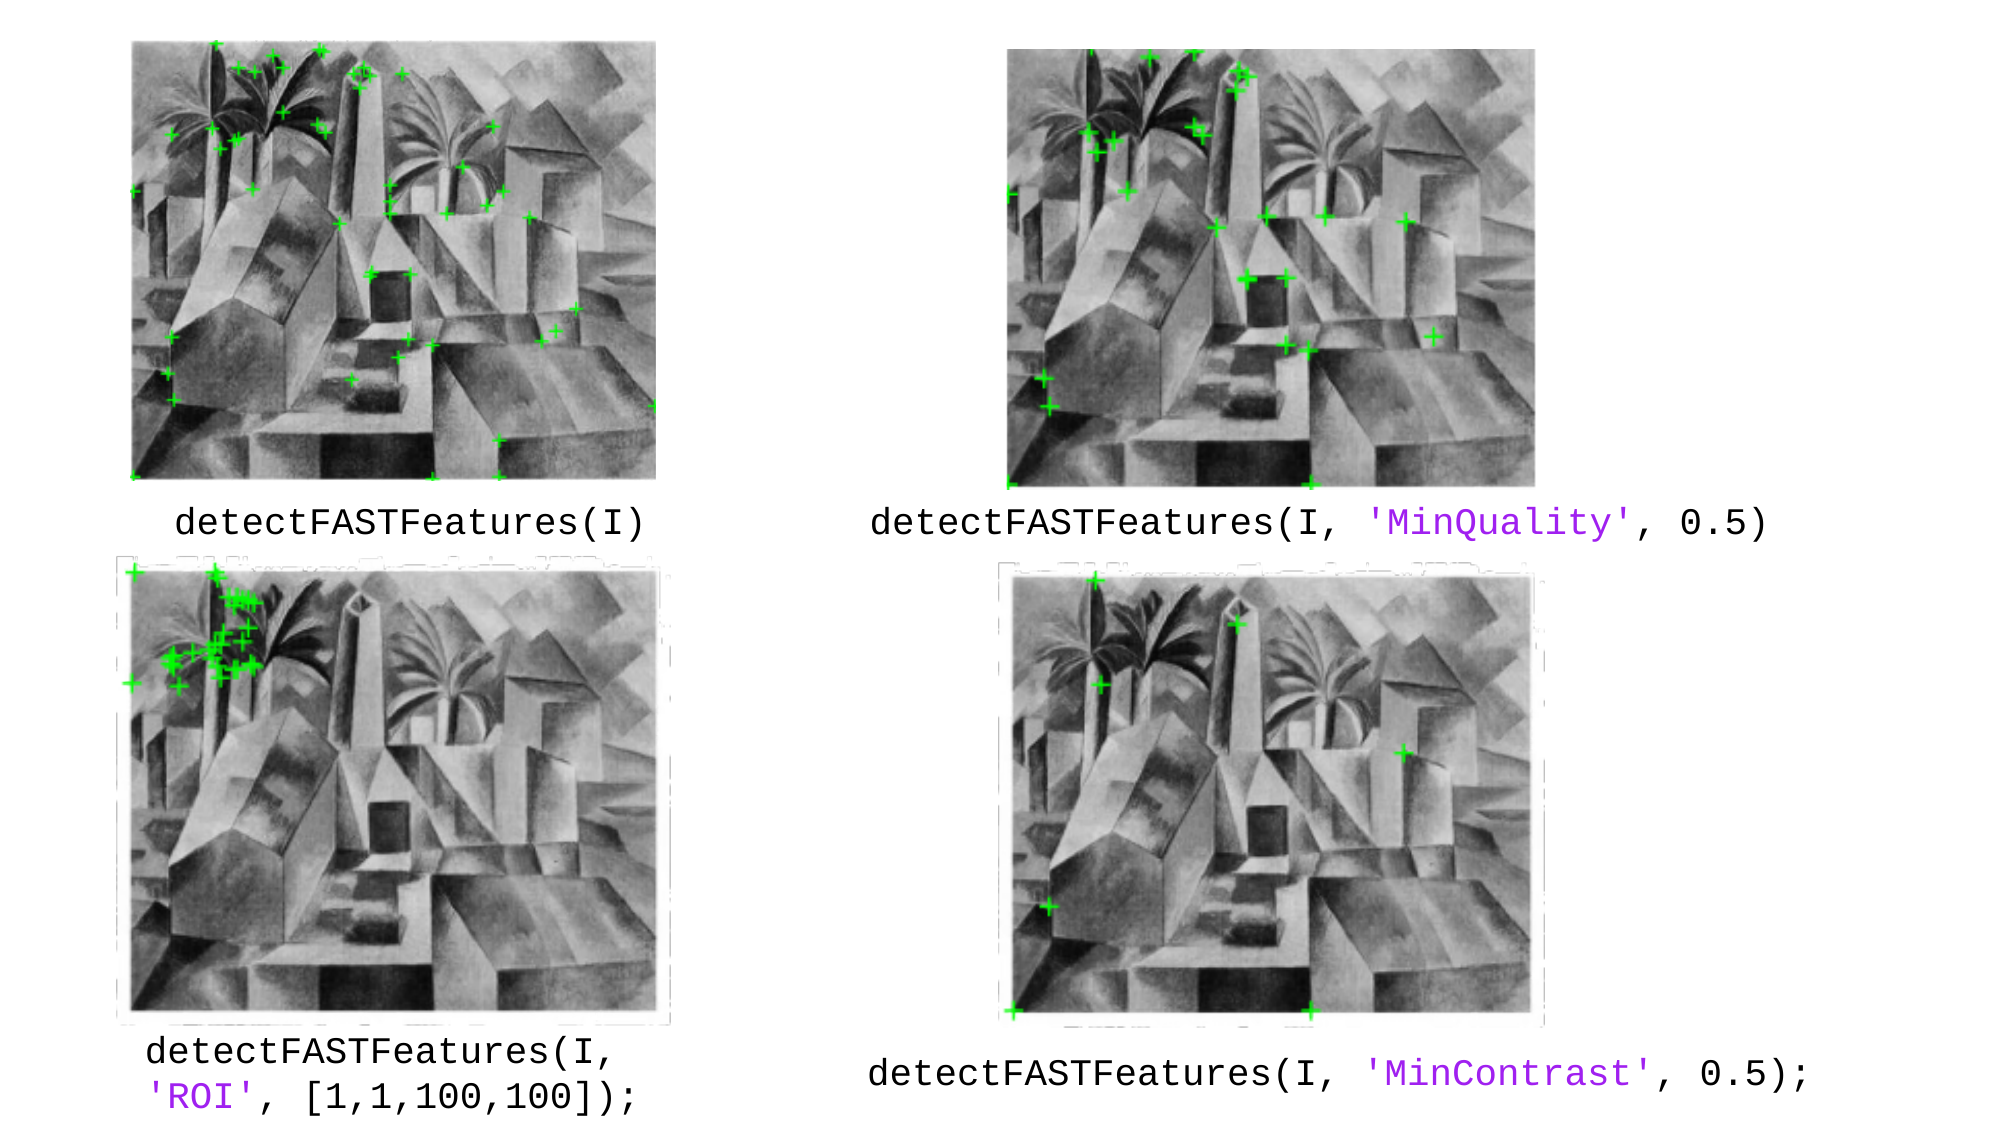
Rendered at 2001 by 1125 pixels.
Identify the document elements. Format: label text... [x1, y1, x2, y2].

picture [0, 40, 818, 1125]
text_box detectFASTFeatures(I, 'MinQuality', 0.5) [854, 489, 1785, 550]
picture [1006, 49, 1536, 490]
picture [852, 514, 1690, 1125]
text_box detectFASTFeatures(I, 'MinContrast', 0.5); [1690, 1040, 1853, 1125]
